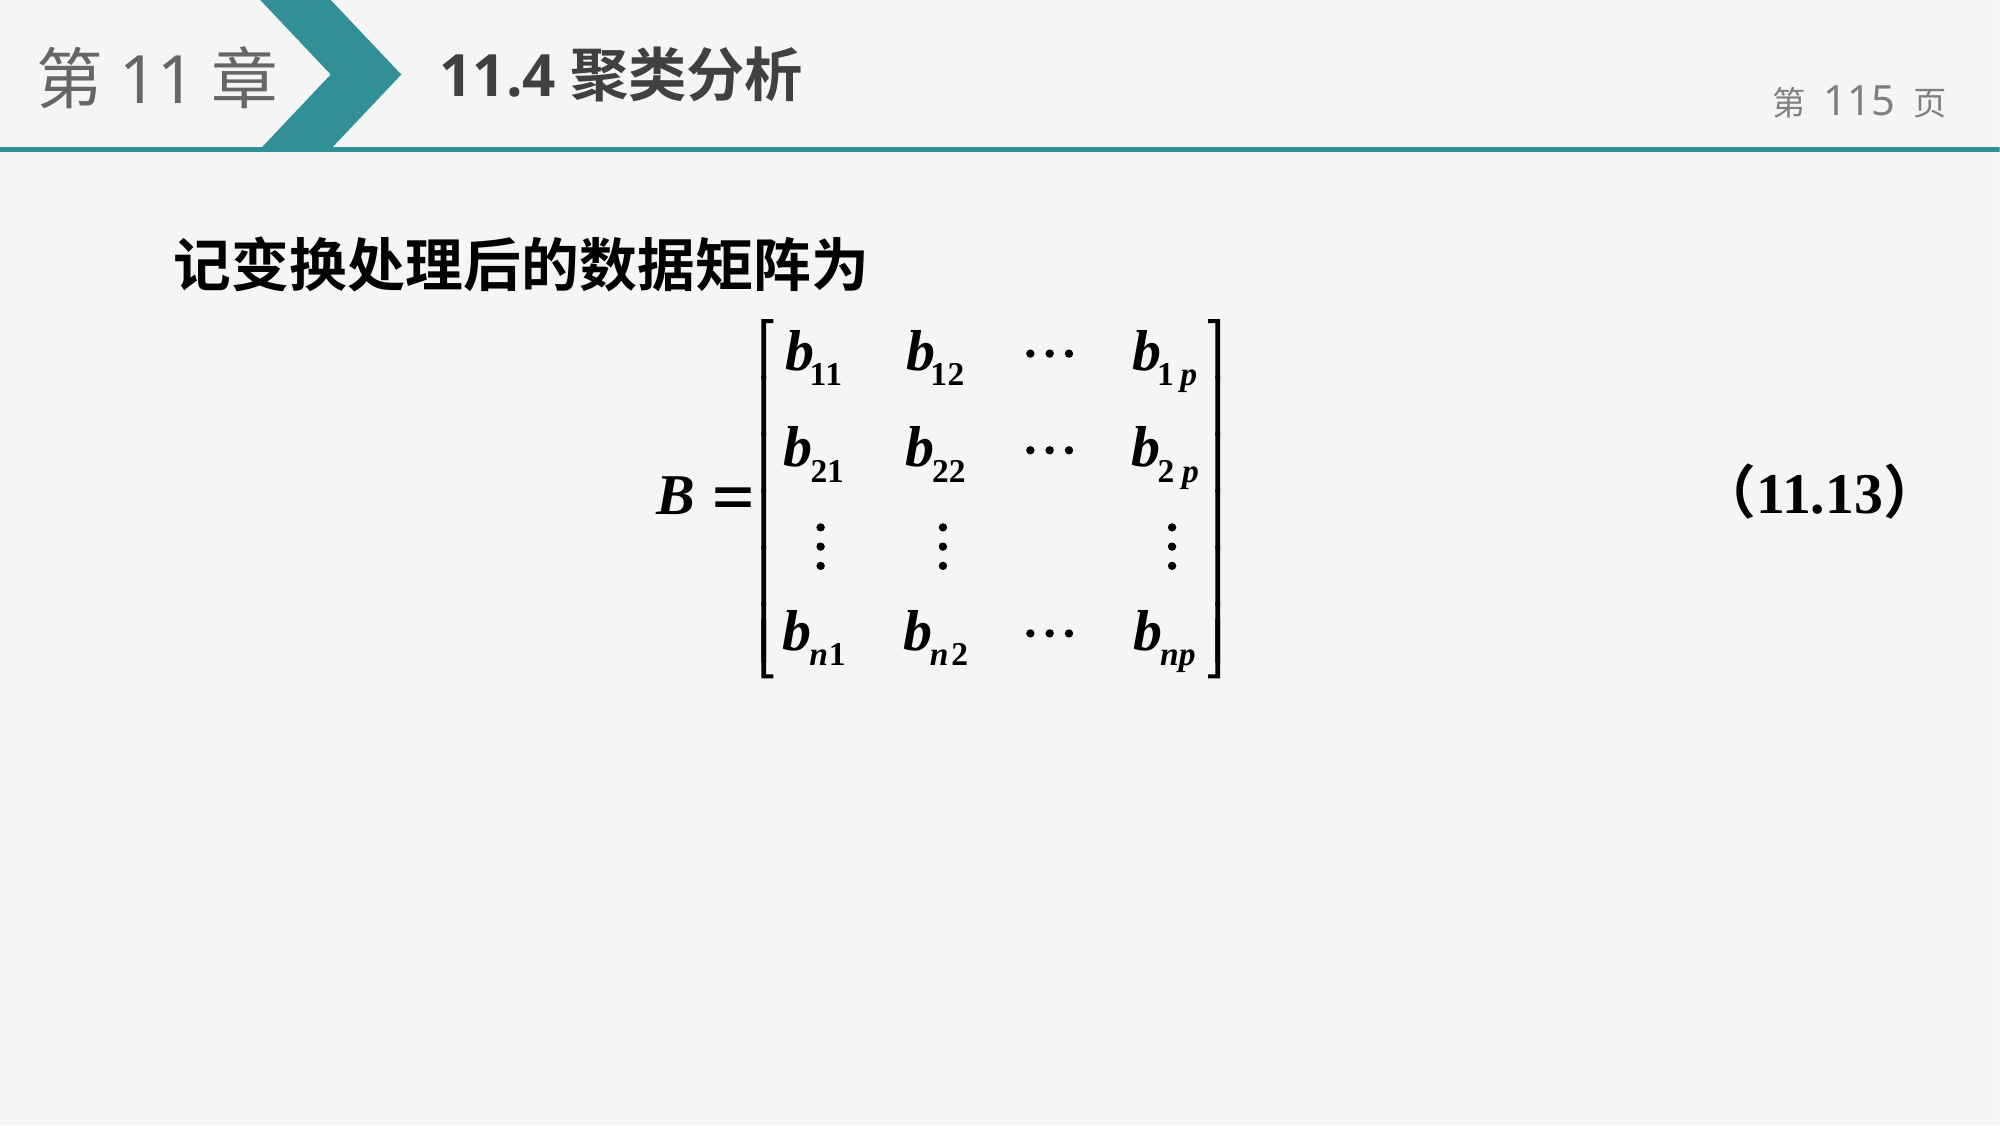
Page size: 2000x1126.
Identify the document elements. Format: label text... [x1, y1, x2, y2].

text_box 第11章 [21, 29, 294, 125]
text_box 11.4聚类分析 [424, 31, 1366, 116]
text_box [57, 217, 1937, 861]
text_box [258, 0, 403, 148]
